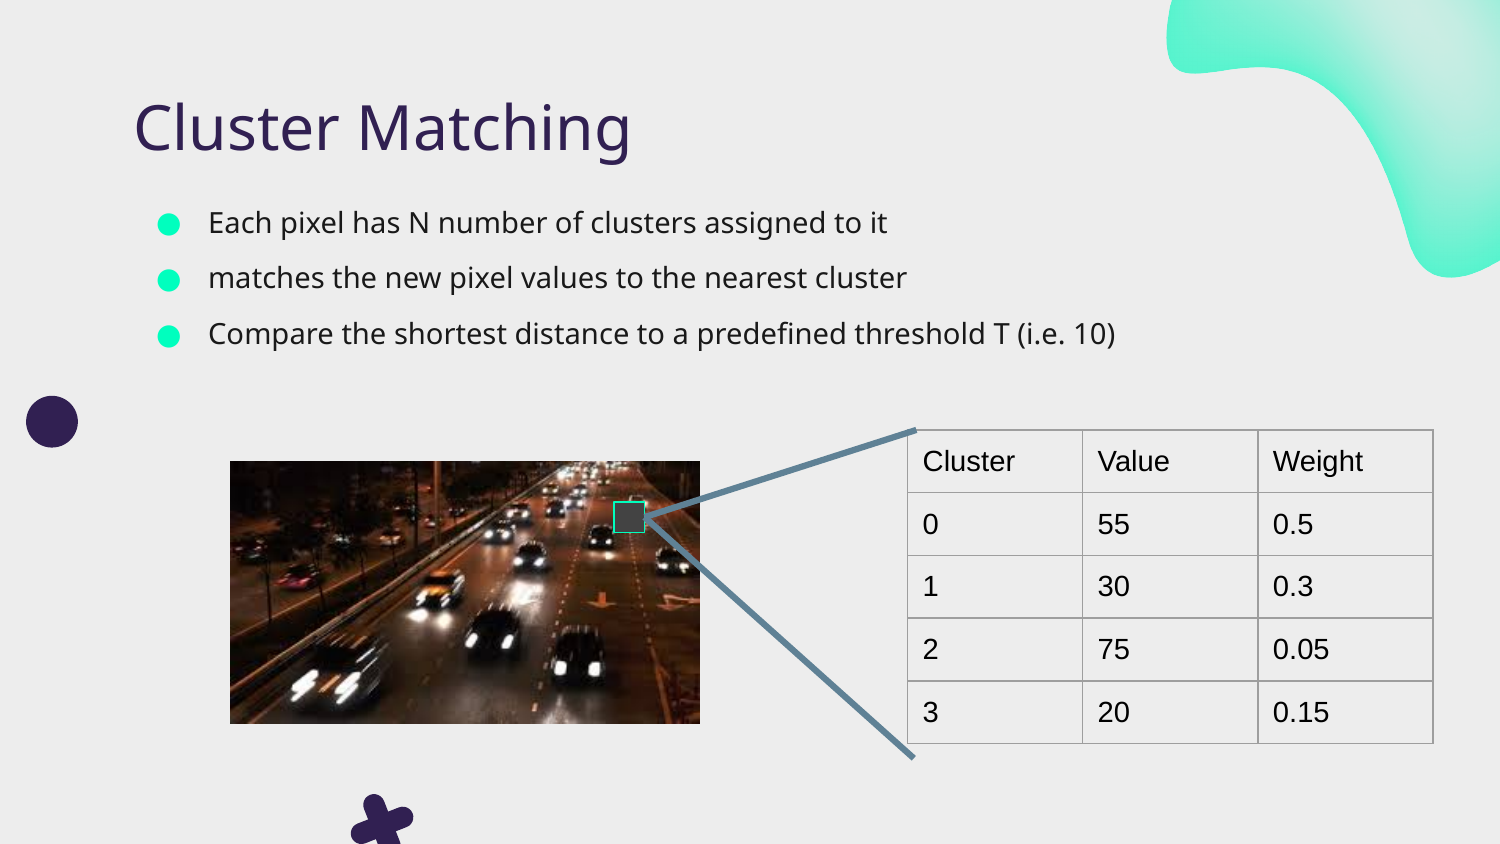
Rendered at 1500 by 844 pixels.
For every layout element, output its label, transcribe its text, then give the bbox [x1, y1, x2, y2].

table_cell 30 [1083, 556, 1257, 617]
picture [230, 460, 644, 724]
table_cell 55 [1083, 493, 1257, 555]
table_cell 75 [1083, 619, 1257, 680]
table_cell 1 [920, 556, 1082, 617]
table_cell 20 [1083, 682, 1257, 743]
table_header Value [1083, 431, 1257, 492]
table_cell 3 [920, 682, 1082, 743]
title Cluster Matching [118, 72, 1382, 167]
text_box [644, 429, 917, 517]
table_cell 0.5 [1259, 493, 1432, 555]
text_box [644, 516, 914, 759]
table_header Weight [1259, 431, 1432, 492]
table_cell 0.15 [1259, 682, 1432, 743]
table_cell 0 [920, 493, 1082, 555]
table_header Cluster [919, 431, 1082, 492]
table_cell 0.05 [1259, 619, 1432, 680]
table_cell 0.3 [1259, 556, 1432, 617]
table_cell 2 [920, 619, 1082, 680]
list Each pixel has N number of clusters assigned to it matches the new pixel values to the nearest cluster Compare the shortest distance to a predefined threshold T (i.e. 10) [118, 189, 1382, 356]
